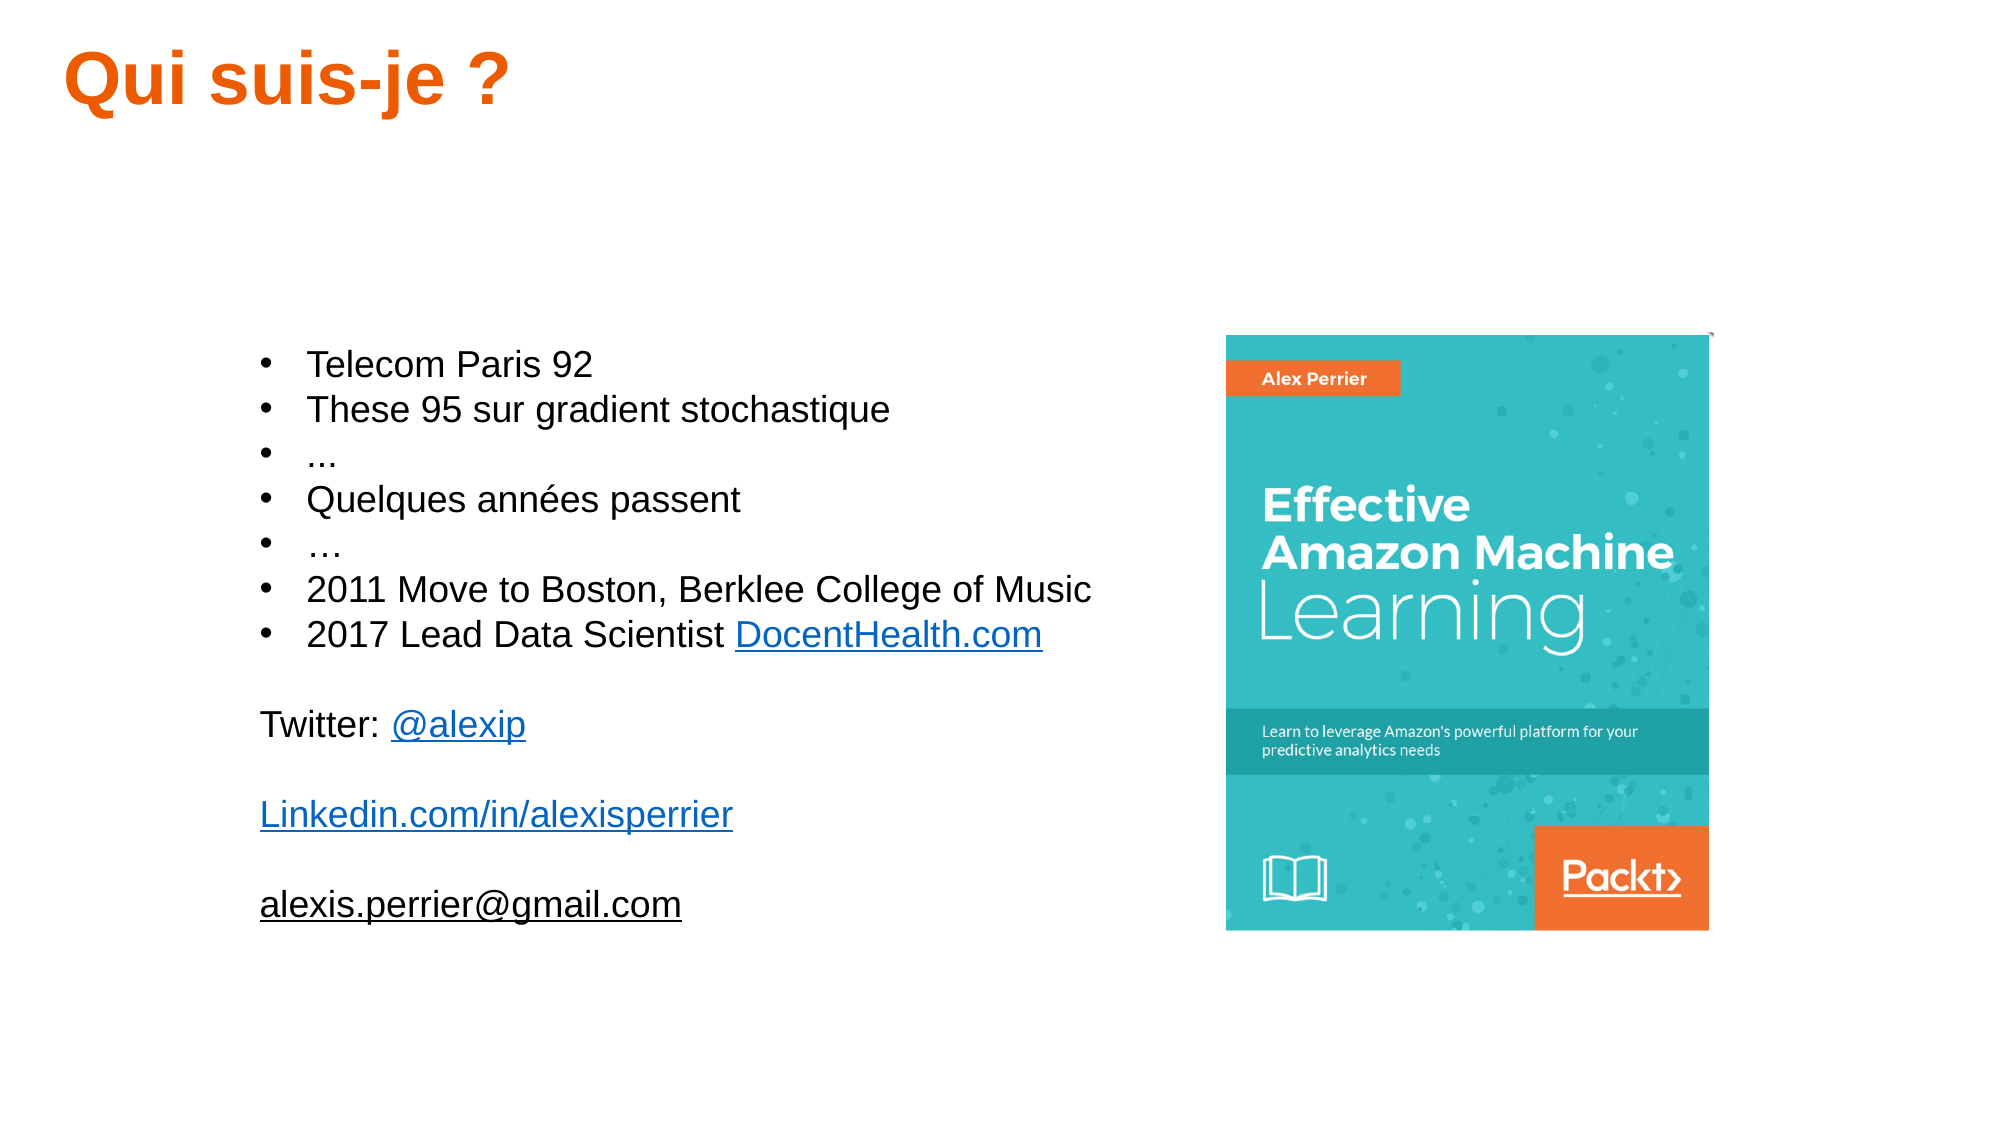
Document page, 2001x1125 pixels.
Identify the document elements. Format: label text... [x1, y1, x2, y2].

text_box Telecom Paris 92 These 95 sur gradient stochastique ... Quelques années passent … 2011 Move to Boston, Berklee College of Music 2017 Lead Data Scientist DocentHealth.com Twitter: @alexip Linkedin.com/in/alexisperrier alexis.perrier@gmail.com [244, 332, 1108, 933]
text_box Qui suis-je ? [48, 22, 529, 128]
picture [1223, 332, 1714, 934]
